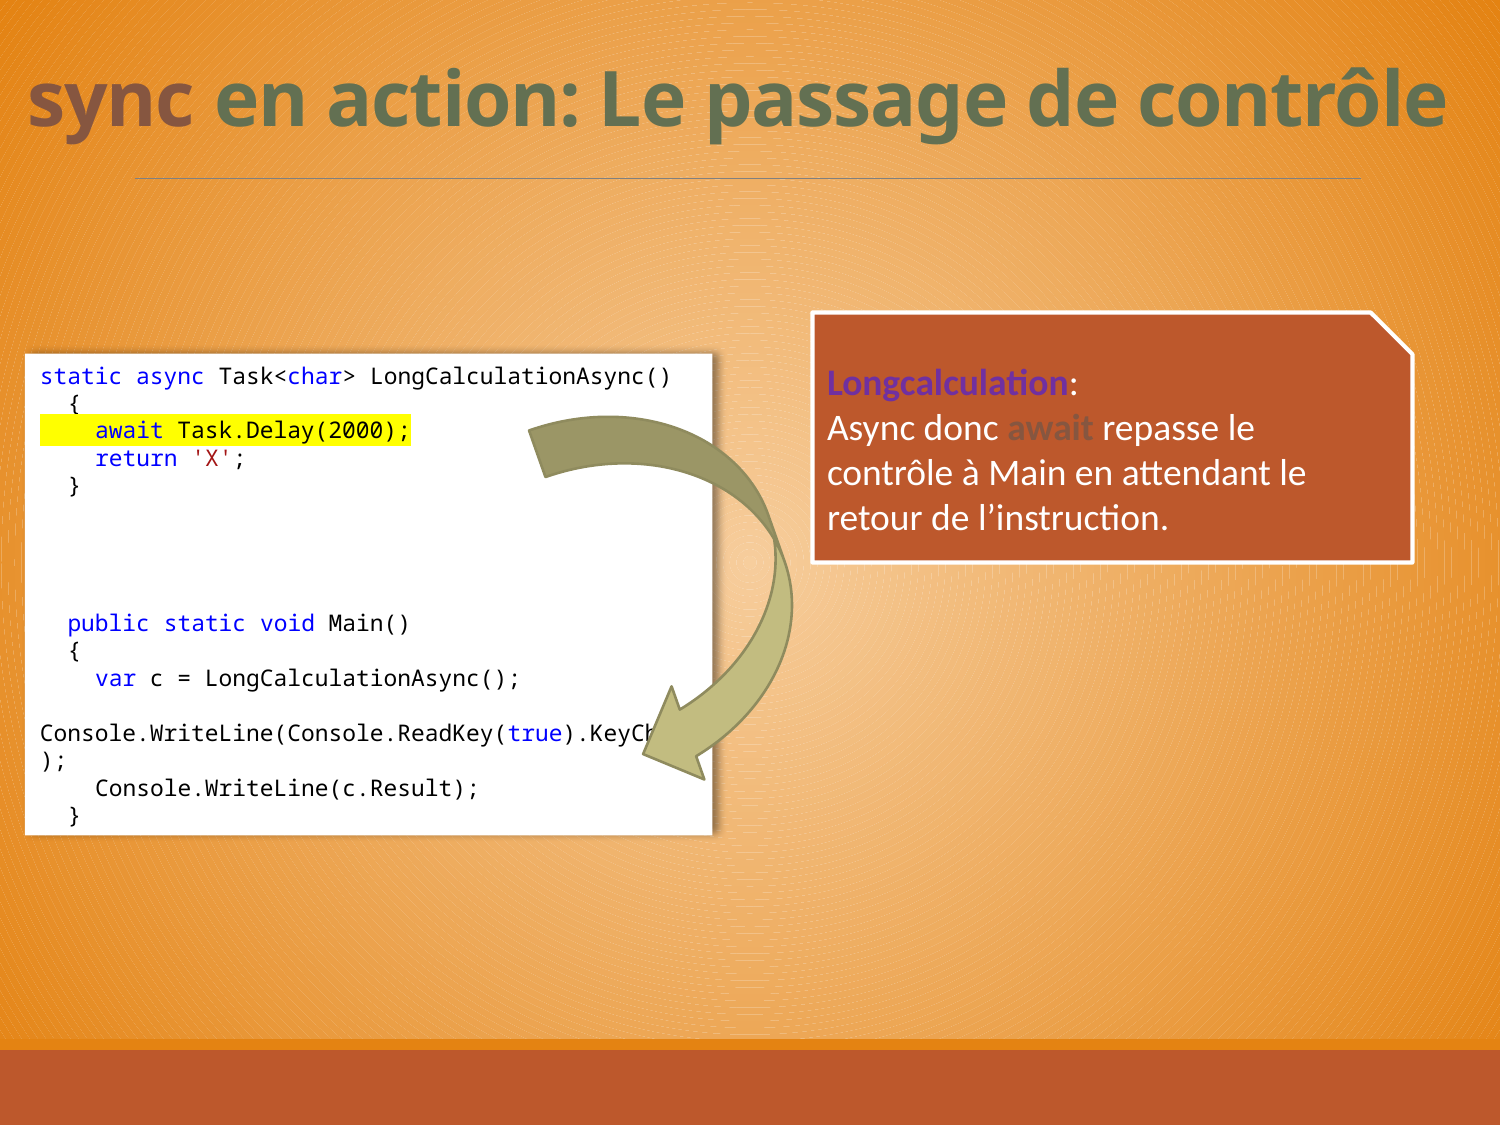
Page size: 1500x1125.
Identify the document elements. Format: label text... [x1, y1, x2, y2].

title sync en action: Le passage de contrôle [12, 37, 1500, 150]
text_box [527, 415, 794, 781]
text_box static async Task<char> LongCalculationAsync() { await Task.Delay(2000); return 'X'; } public static void Main() { var c = LongCalculationAsync(); Console.WriteLine(Console.ReadKey(true).KeyChar); Console.WriteLine(c.Result); } [24, 353, 713, 836]
text_box Longcalculation: Async donc await repasse le contrôle à Main en attendant le retour de l’instruction. [810, 310, 1415, 565]
